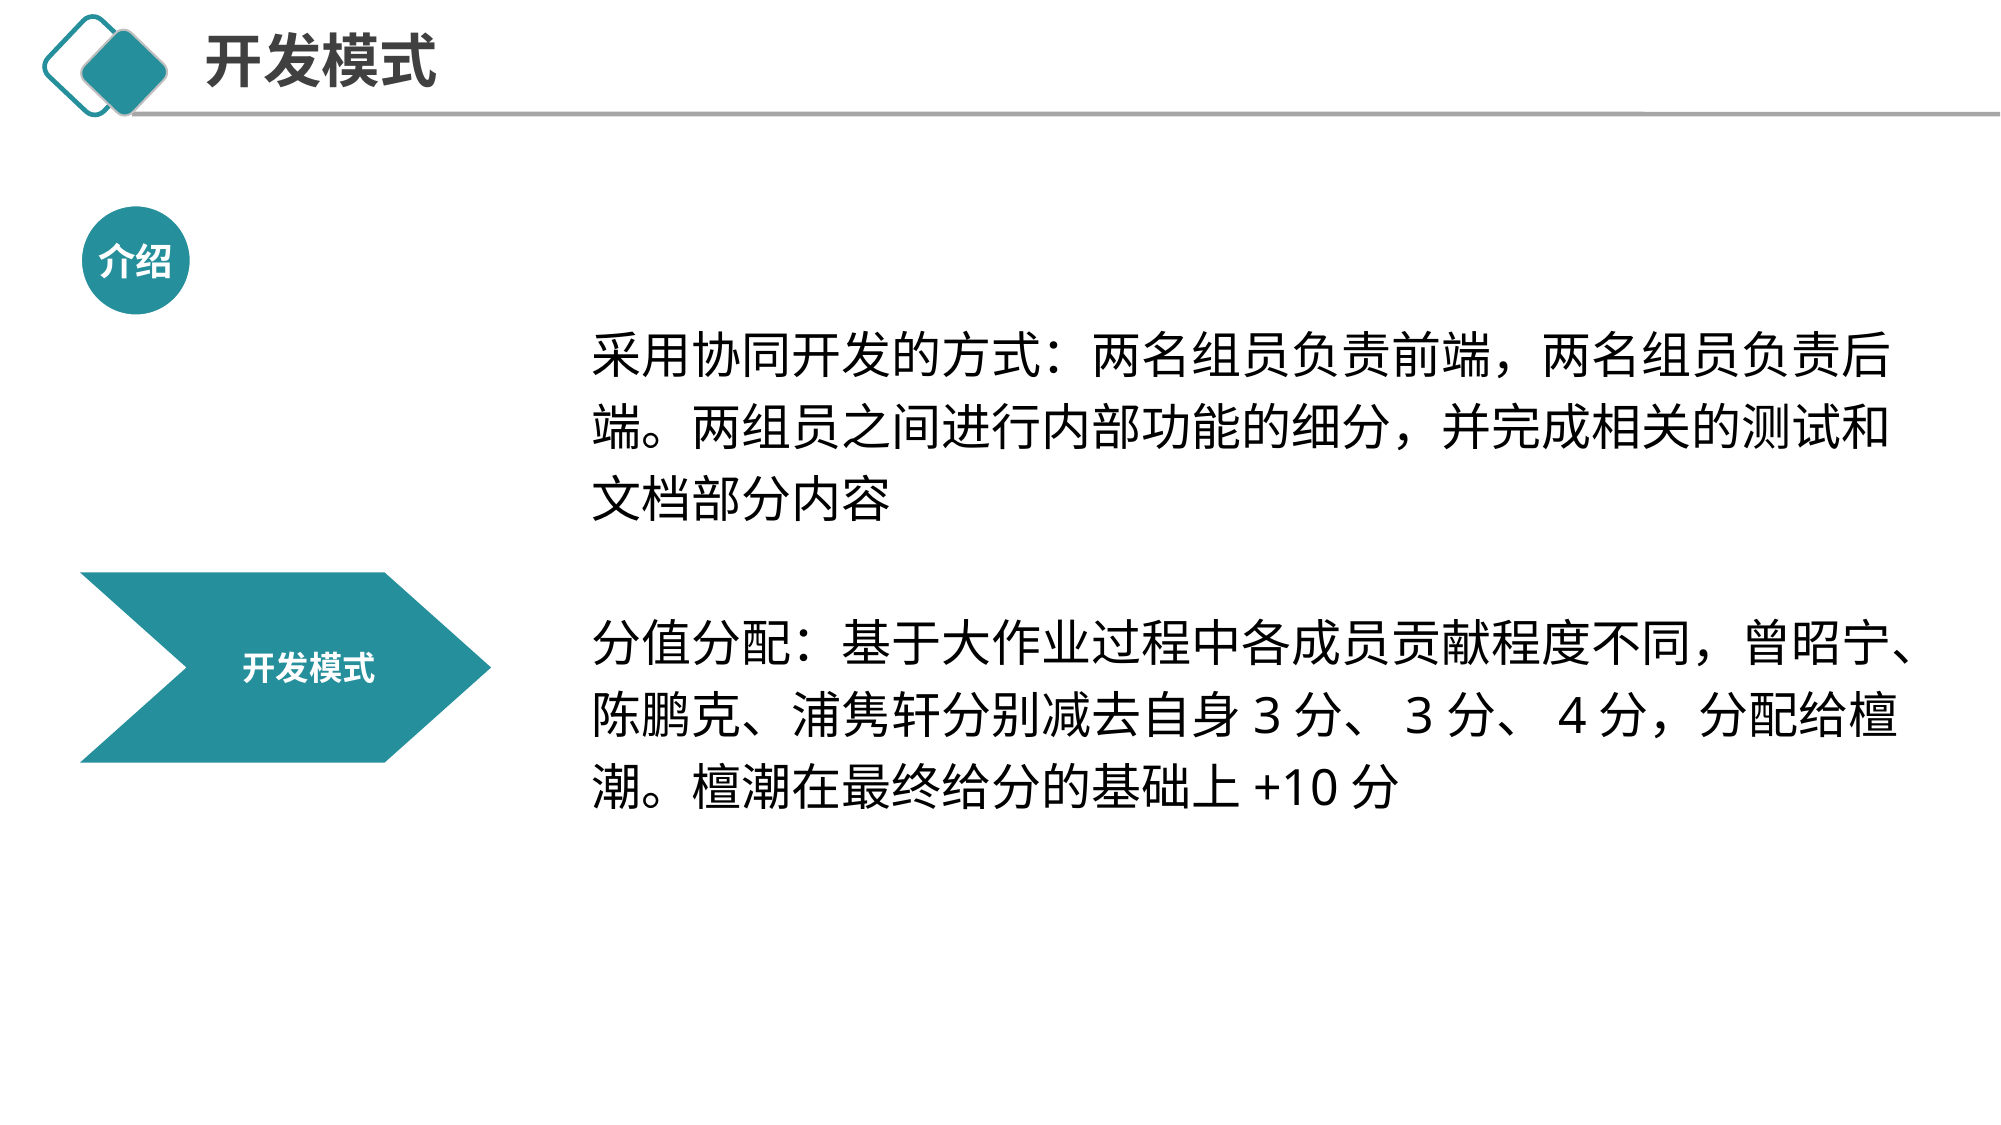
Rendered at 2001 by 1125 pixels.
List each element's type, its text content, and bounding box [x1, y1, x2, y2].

text_box 介绍 [78, 203, 193, 318]
text_box 开发模式 [189, 25, 1048, 115]
text_box 采用协同开发的方式：两名组员负责前端，两名组员负责后端。两组员之间进行内部功能的细分，并完成相关的测试和文档部分内容 分值分配：基于大作业过程中各成员贡献程度不同，曾昭宁、陈鹏克、浦隽轩分别减去自身3分、3分、4分，分配给檀潮。檀潮在最终给分的基础上+10分 [576, 304, 1921, 900]
text_box 开发模式 [77, 571, 493, 764]
